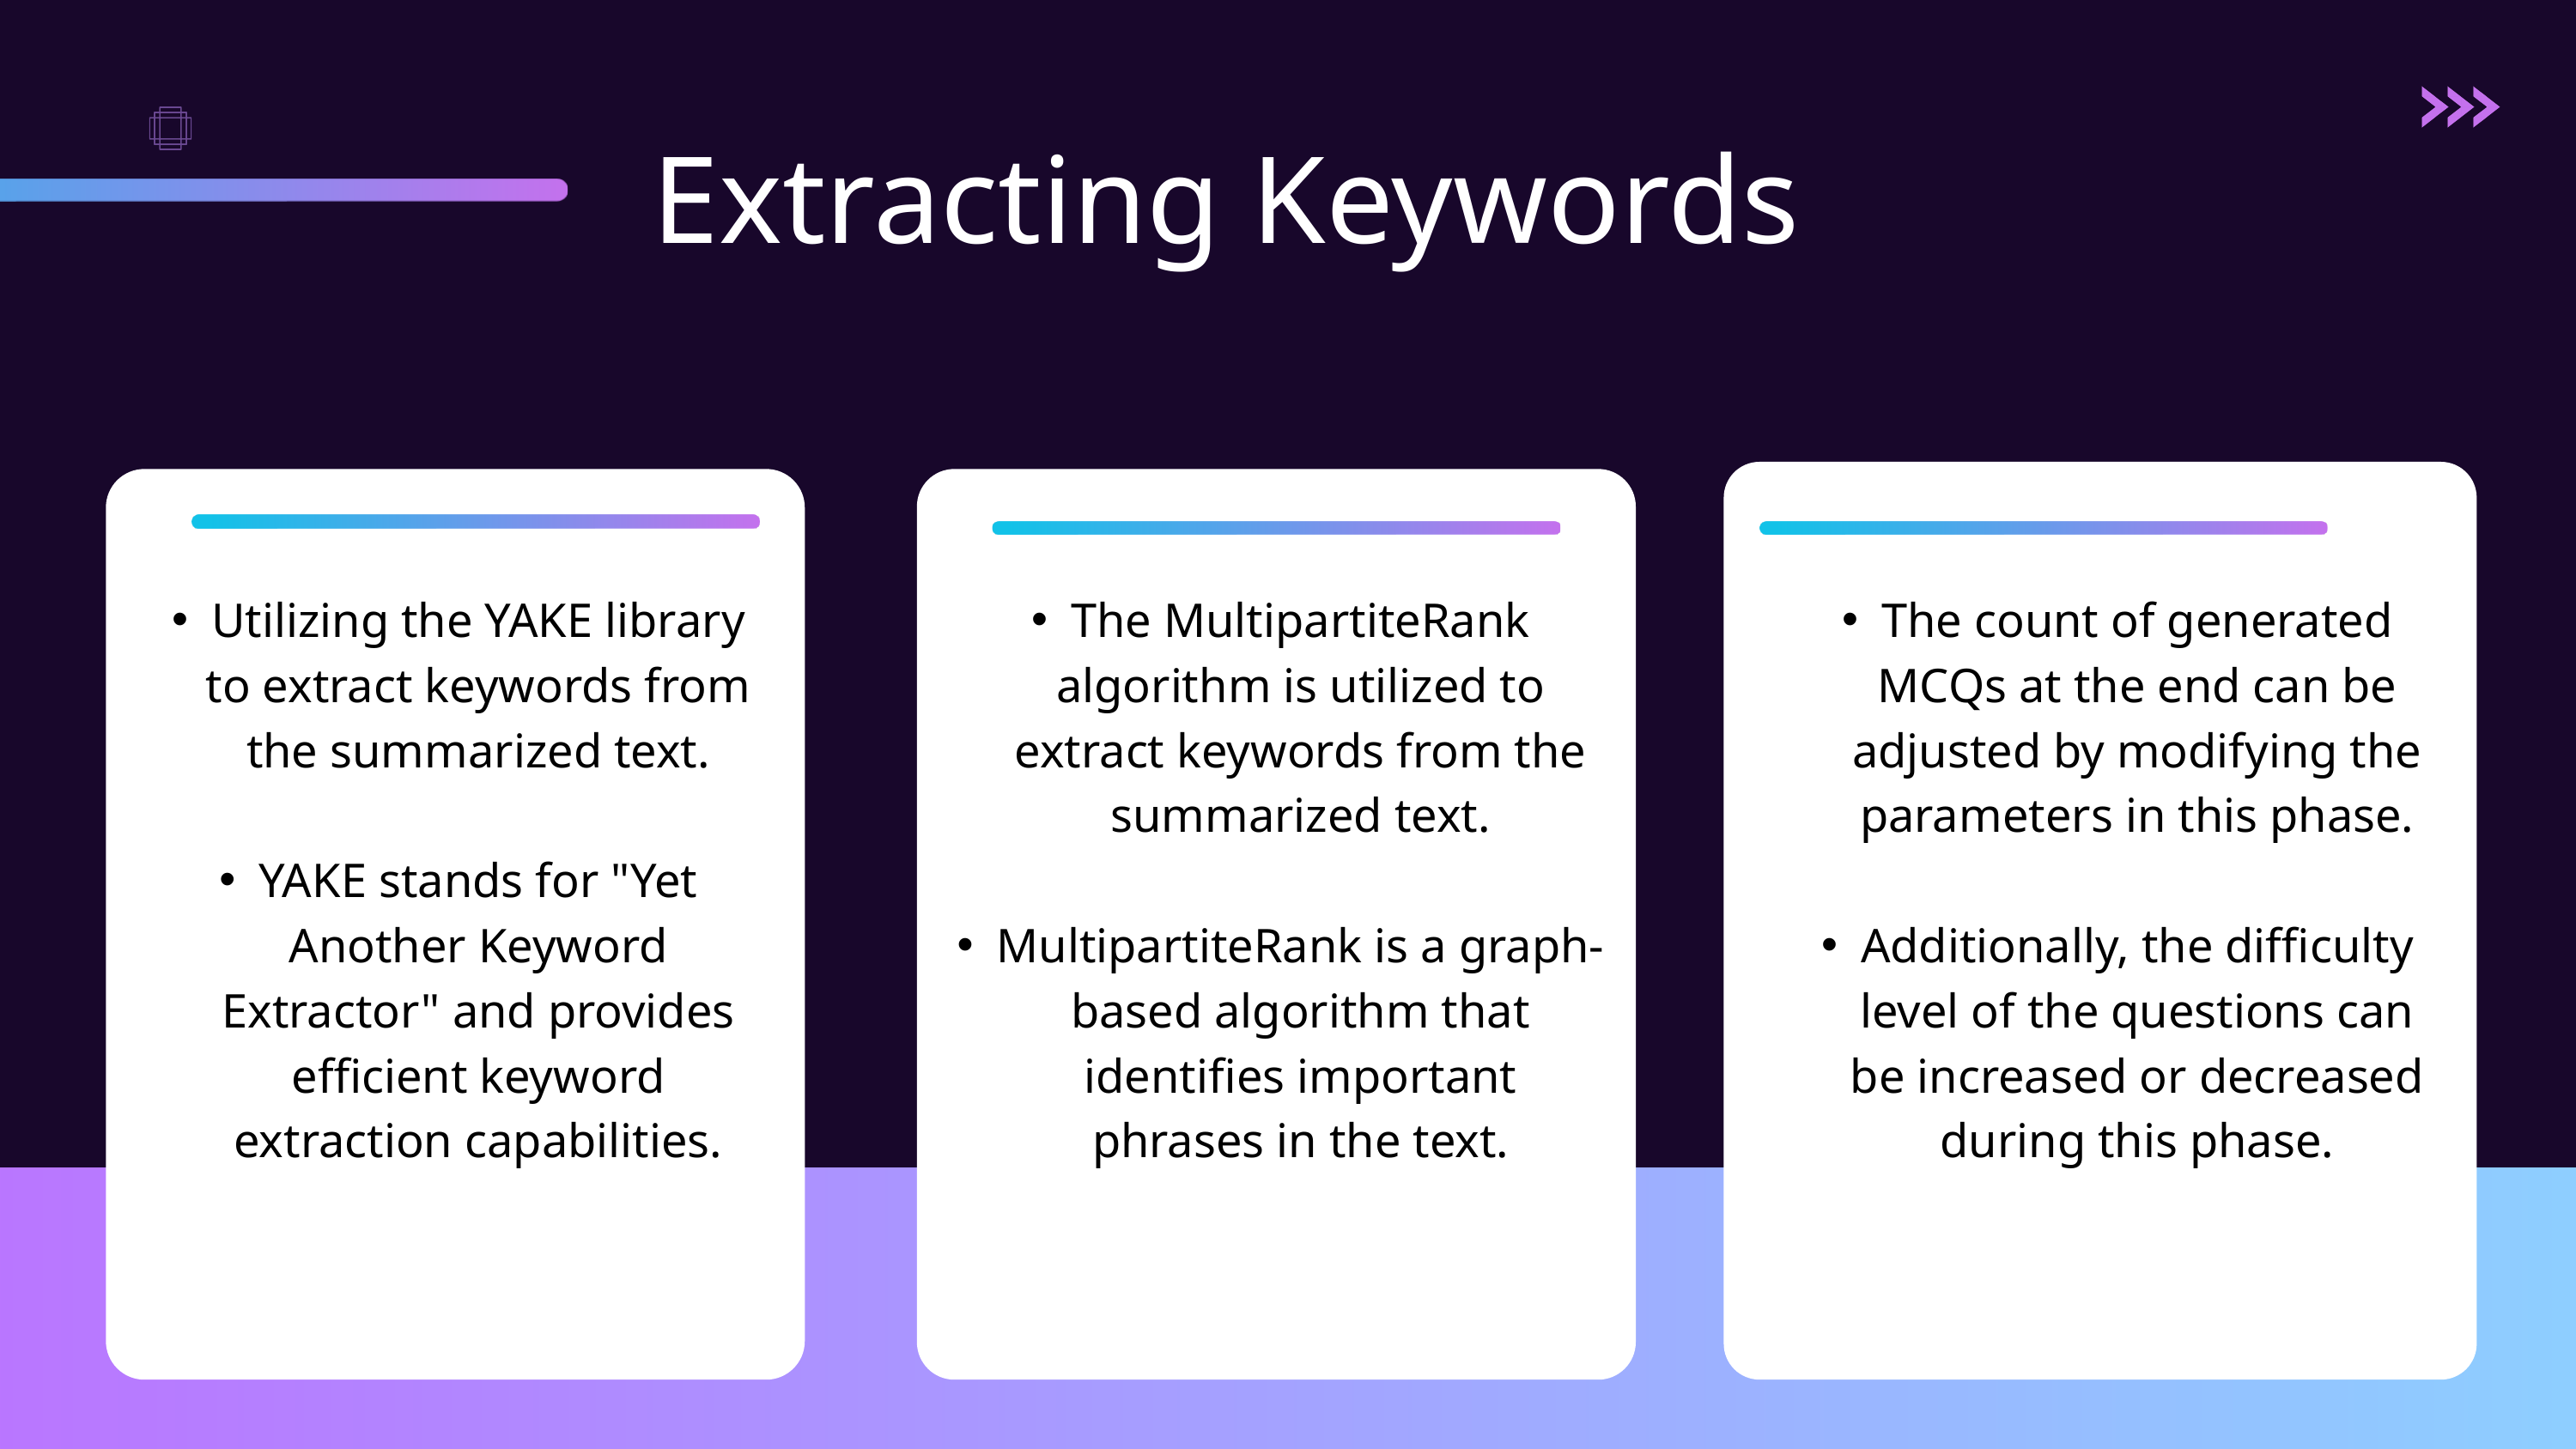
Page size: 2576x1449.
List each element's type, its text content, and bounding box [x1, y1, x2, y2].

text_box [149, 106, 192, 150]
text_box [916, 469, 1637, 1380]
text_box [106, 469, 805, 1380]
text_box [0, 1167, 2576, 1449]
text_box [0, 179, 385, 202]
text_box [2421, 86, 2500, 129]
text_box Extracting Keywords [385, 99, 2099, 268]
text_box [1723, 461, 2477, 1380]
